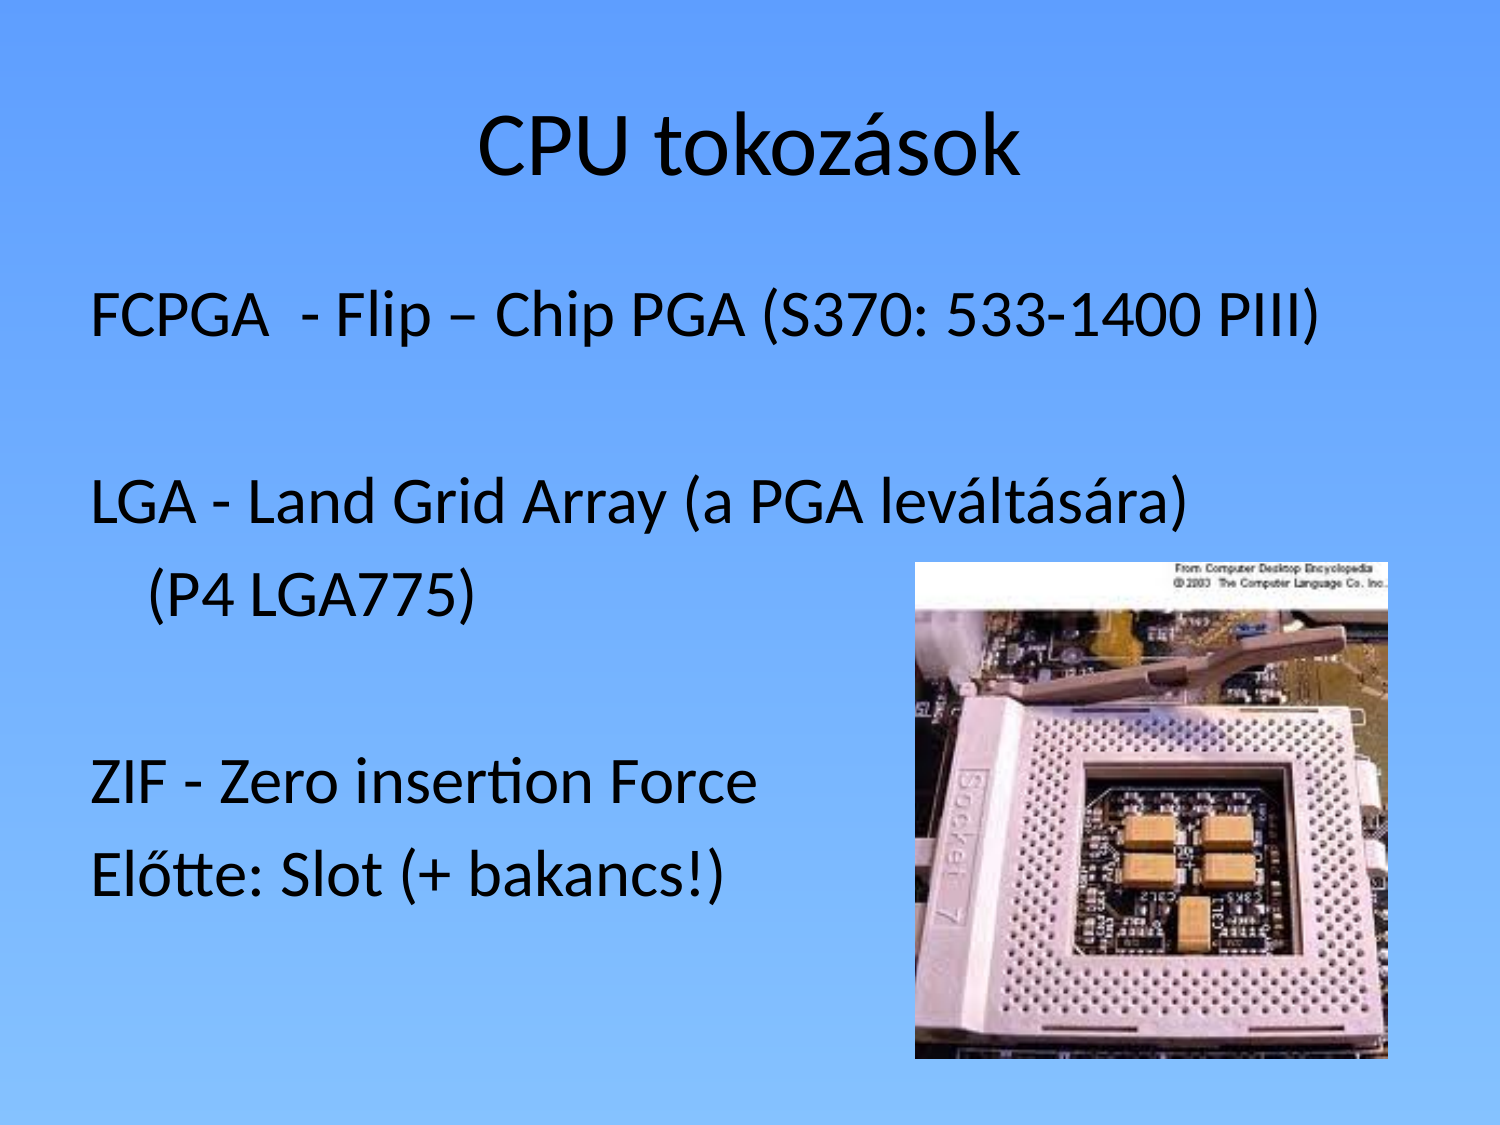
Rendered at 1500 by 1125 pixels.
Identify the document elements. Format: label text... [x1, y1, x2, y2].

list FCPGA - Flip – Chip PGA (S370: 533-1400 PIII) LGA - Land Grid Array (a PGA leváltására) (P4 LGA775) ZIF - Zero insertion Force Előtte: Slot (+ bakancs!) [75, 262, 1425, 1005]
picture [915, 562, 1389, 1059]
title CPU tokozások [75, 45, 1425, 233]
